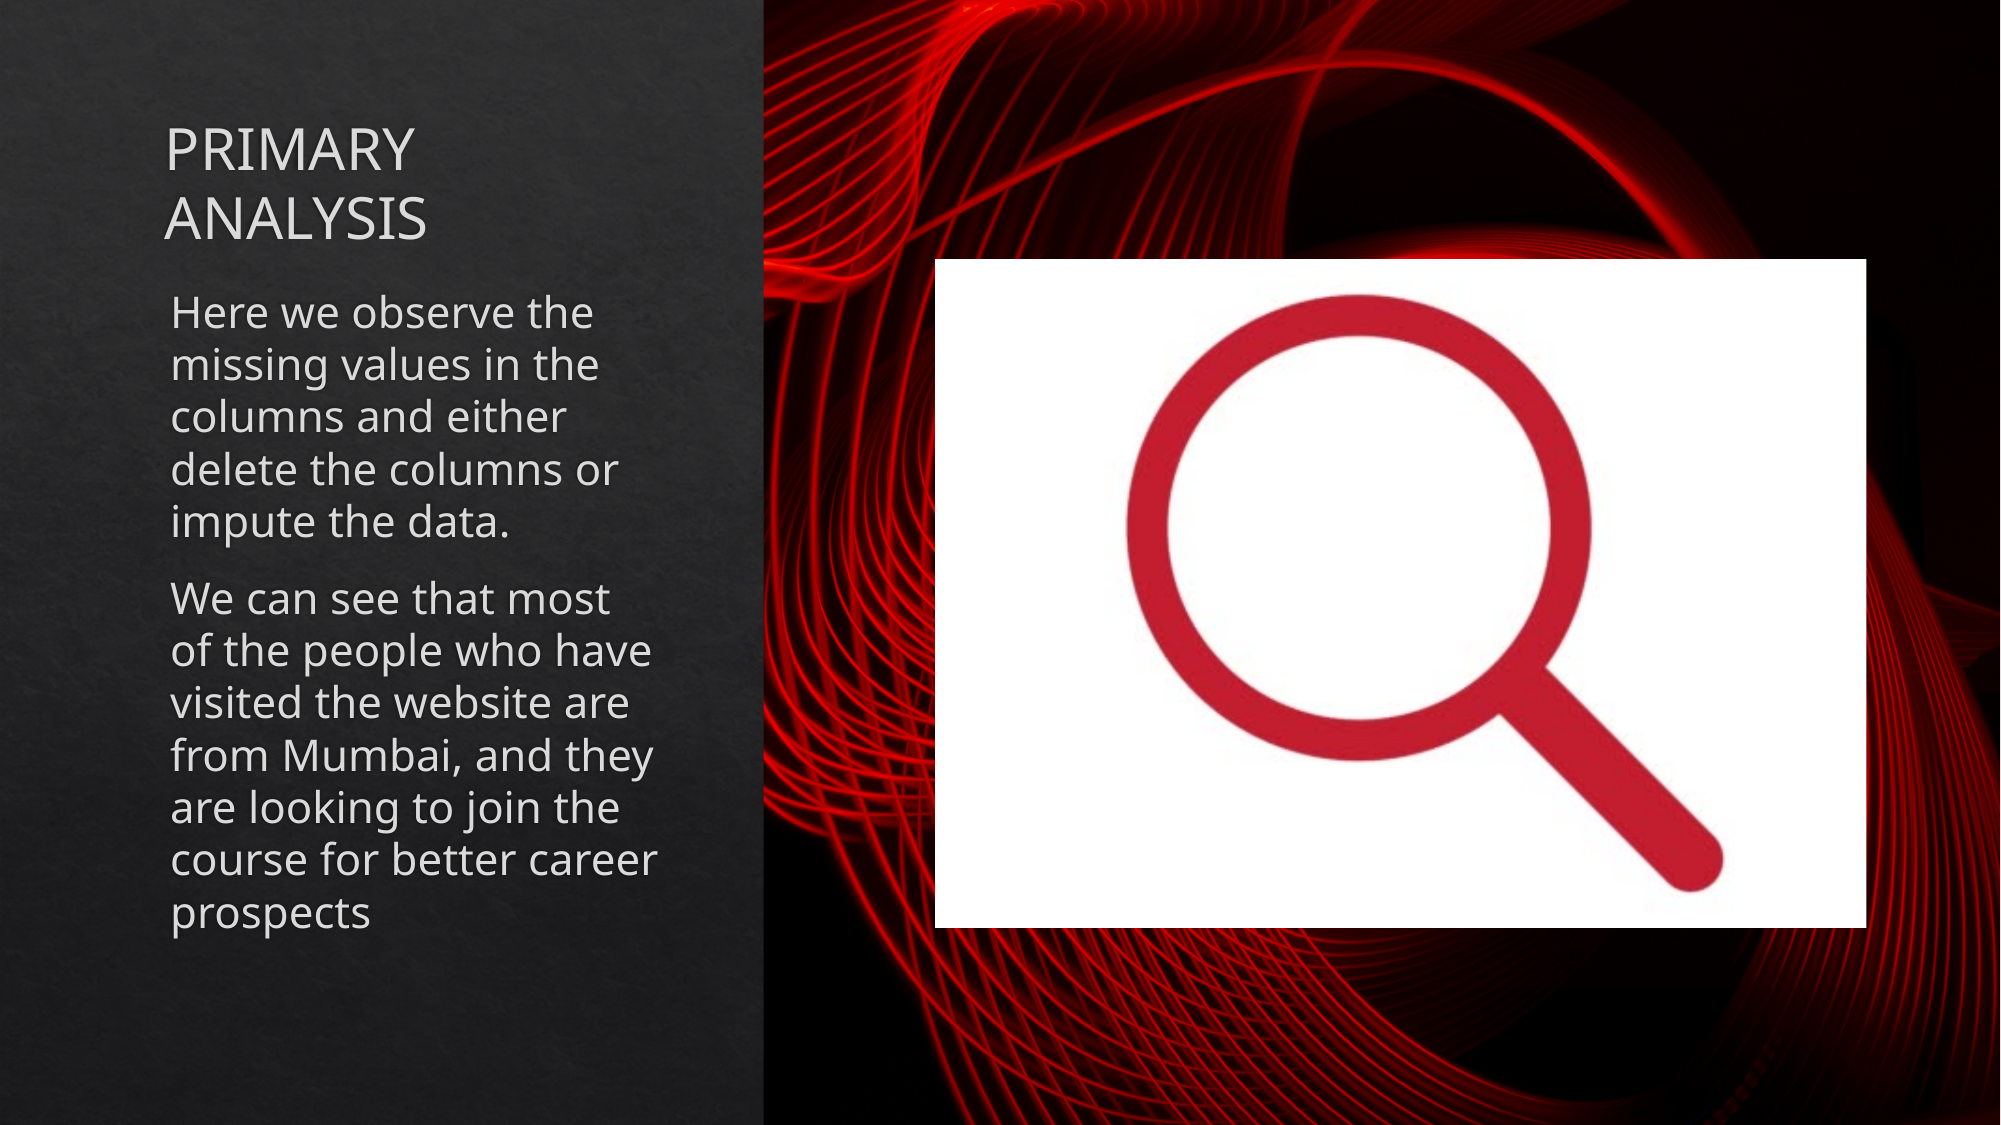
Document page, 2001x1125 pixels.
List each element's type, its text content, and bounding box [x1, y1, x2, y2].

list Here we observe the missing values in the columns and either delete the columns or impute the data. We can see that most of the people who have visited the website are from Mumbai, and they are looking to join the course for better career prospects [149, 277, 675, 997]
title PRIMARY ANALYSIS [149, 99, 655, 260]
picture [763, 0, 2000, 1125]
